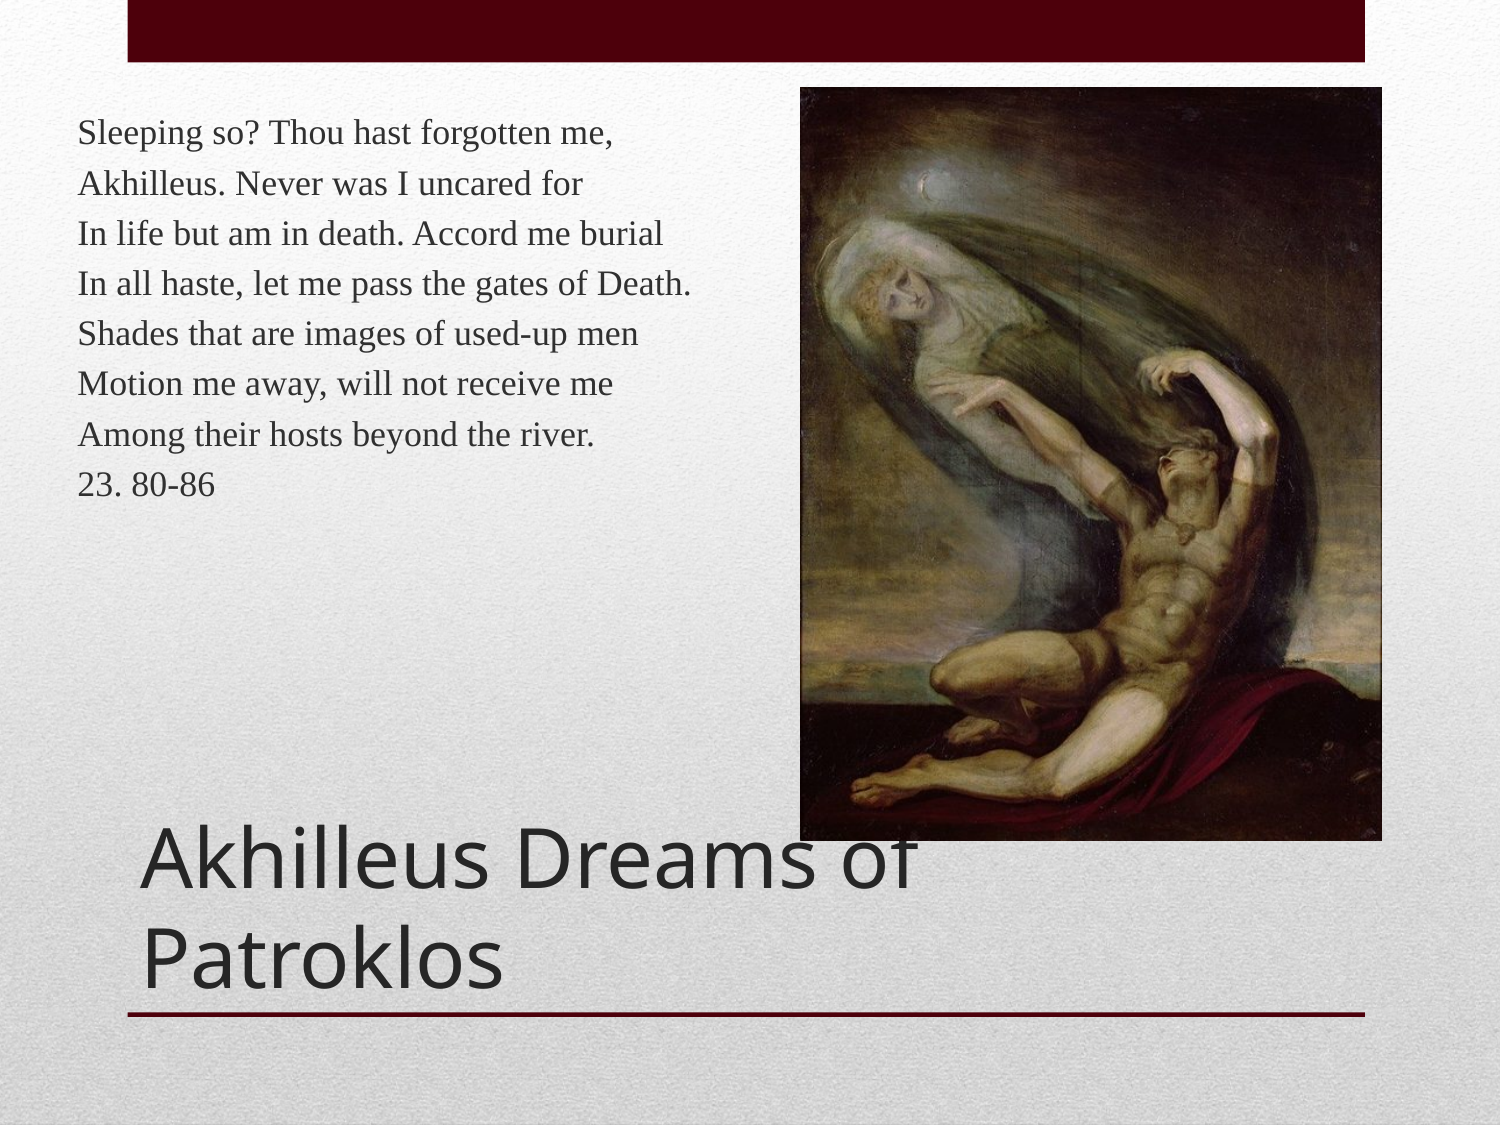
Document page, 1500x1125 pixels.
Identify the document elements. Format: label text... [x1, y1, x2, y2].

list Sleeping so? Thou hast forgotten me, Akhilleus. Never was I uncared for In life but am in death. Accord me burial In all haste, let me pass the gates of Death. Shades that are images of used-up men Motion me away, will not receive me Among their hosts beyond the river. 23. 80-86 [62, 99, 775, 513]
title Akhilleus Dreams of Patroklos [125, 750, 1238, 1013]
picture [799, 86, 1383, 842]
